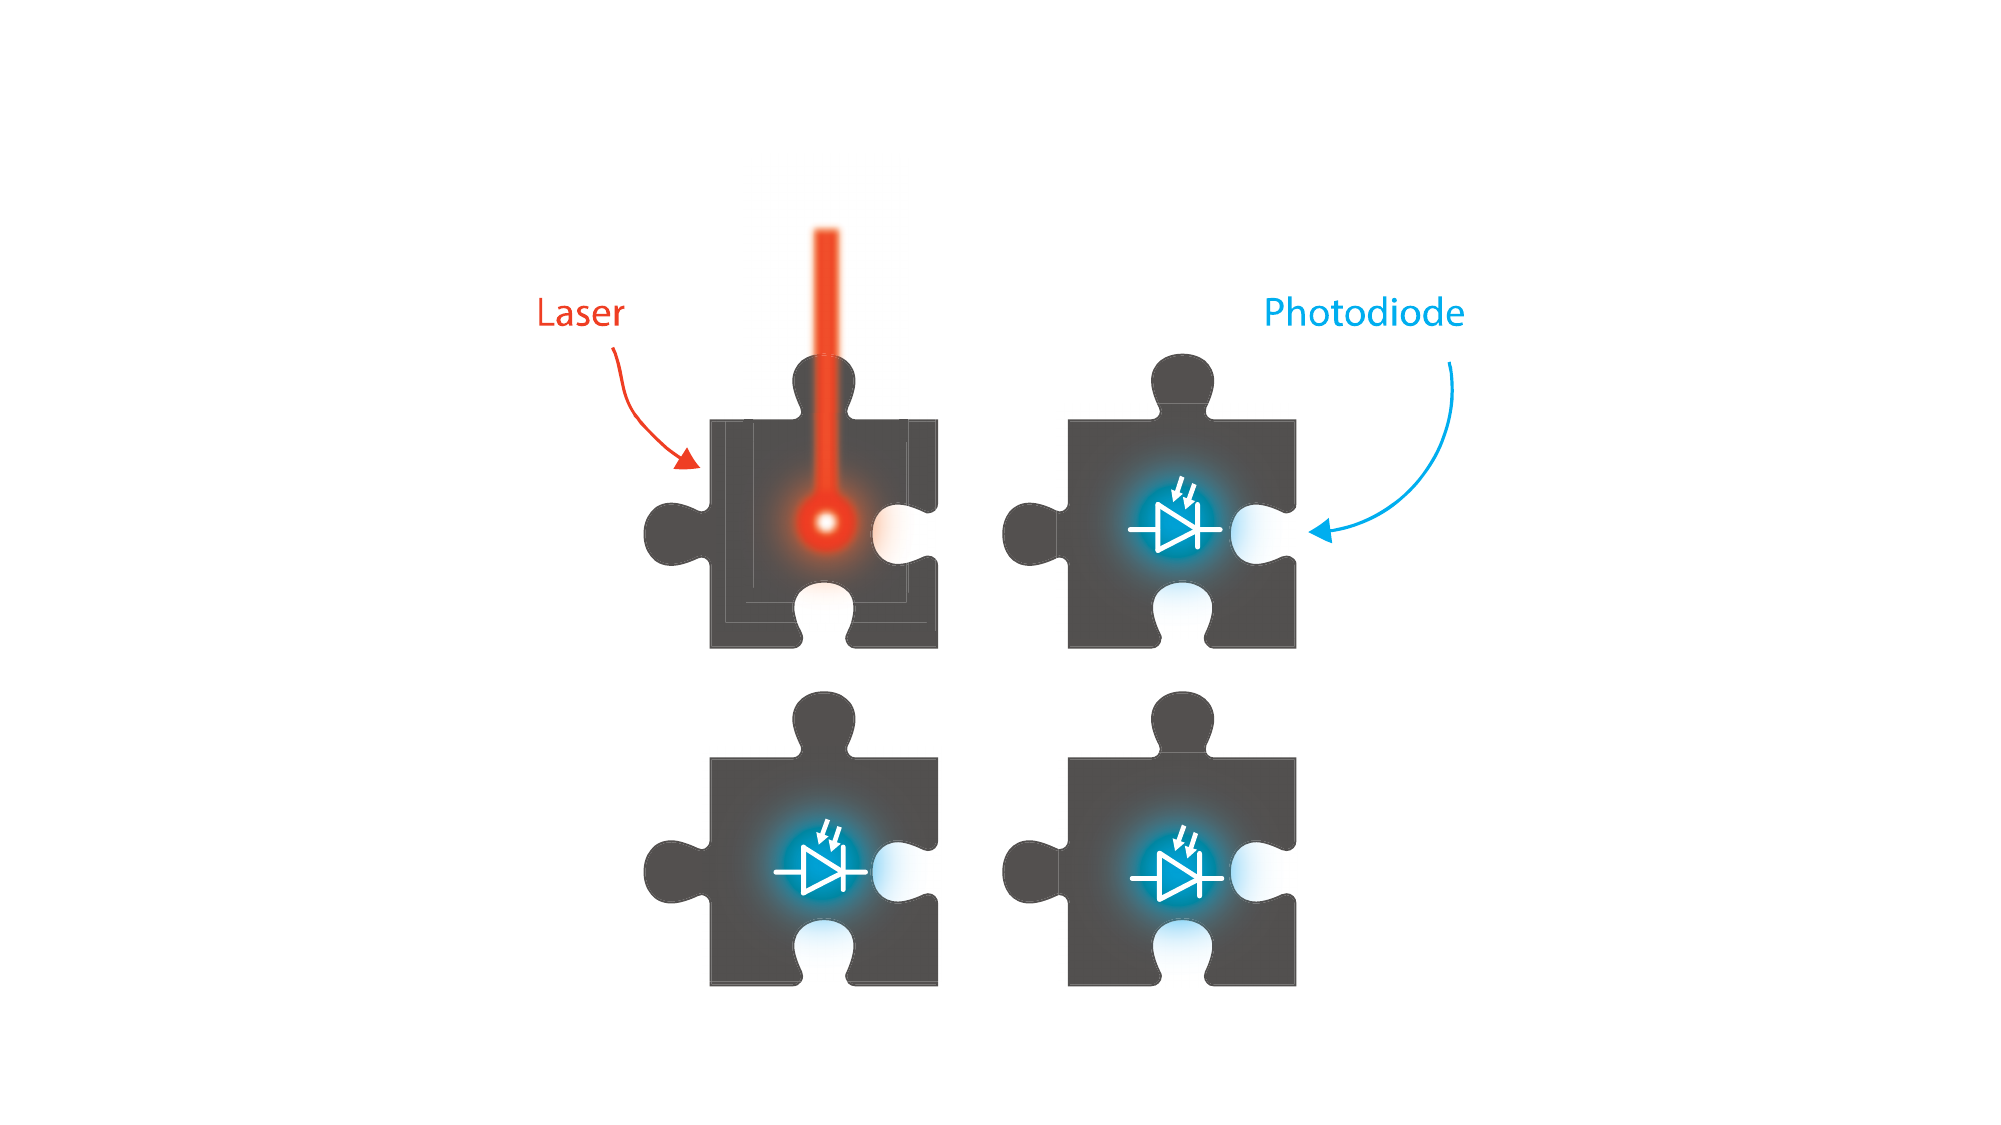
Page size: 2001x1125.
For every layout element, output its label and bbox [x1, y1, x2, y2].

picture [539, 139, 1465, 989]
